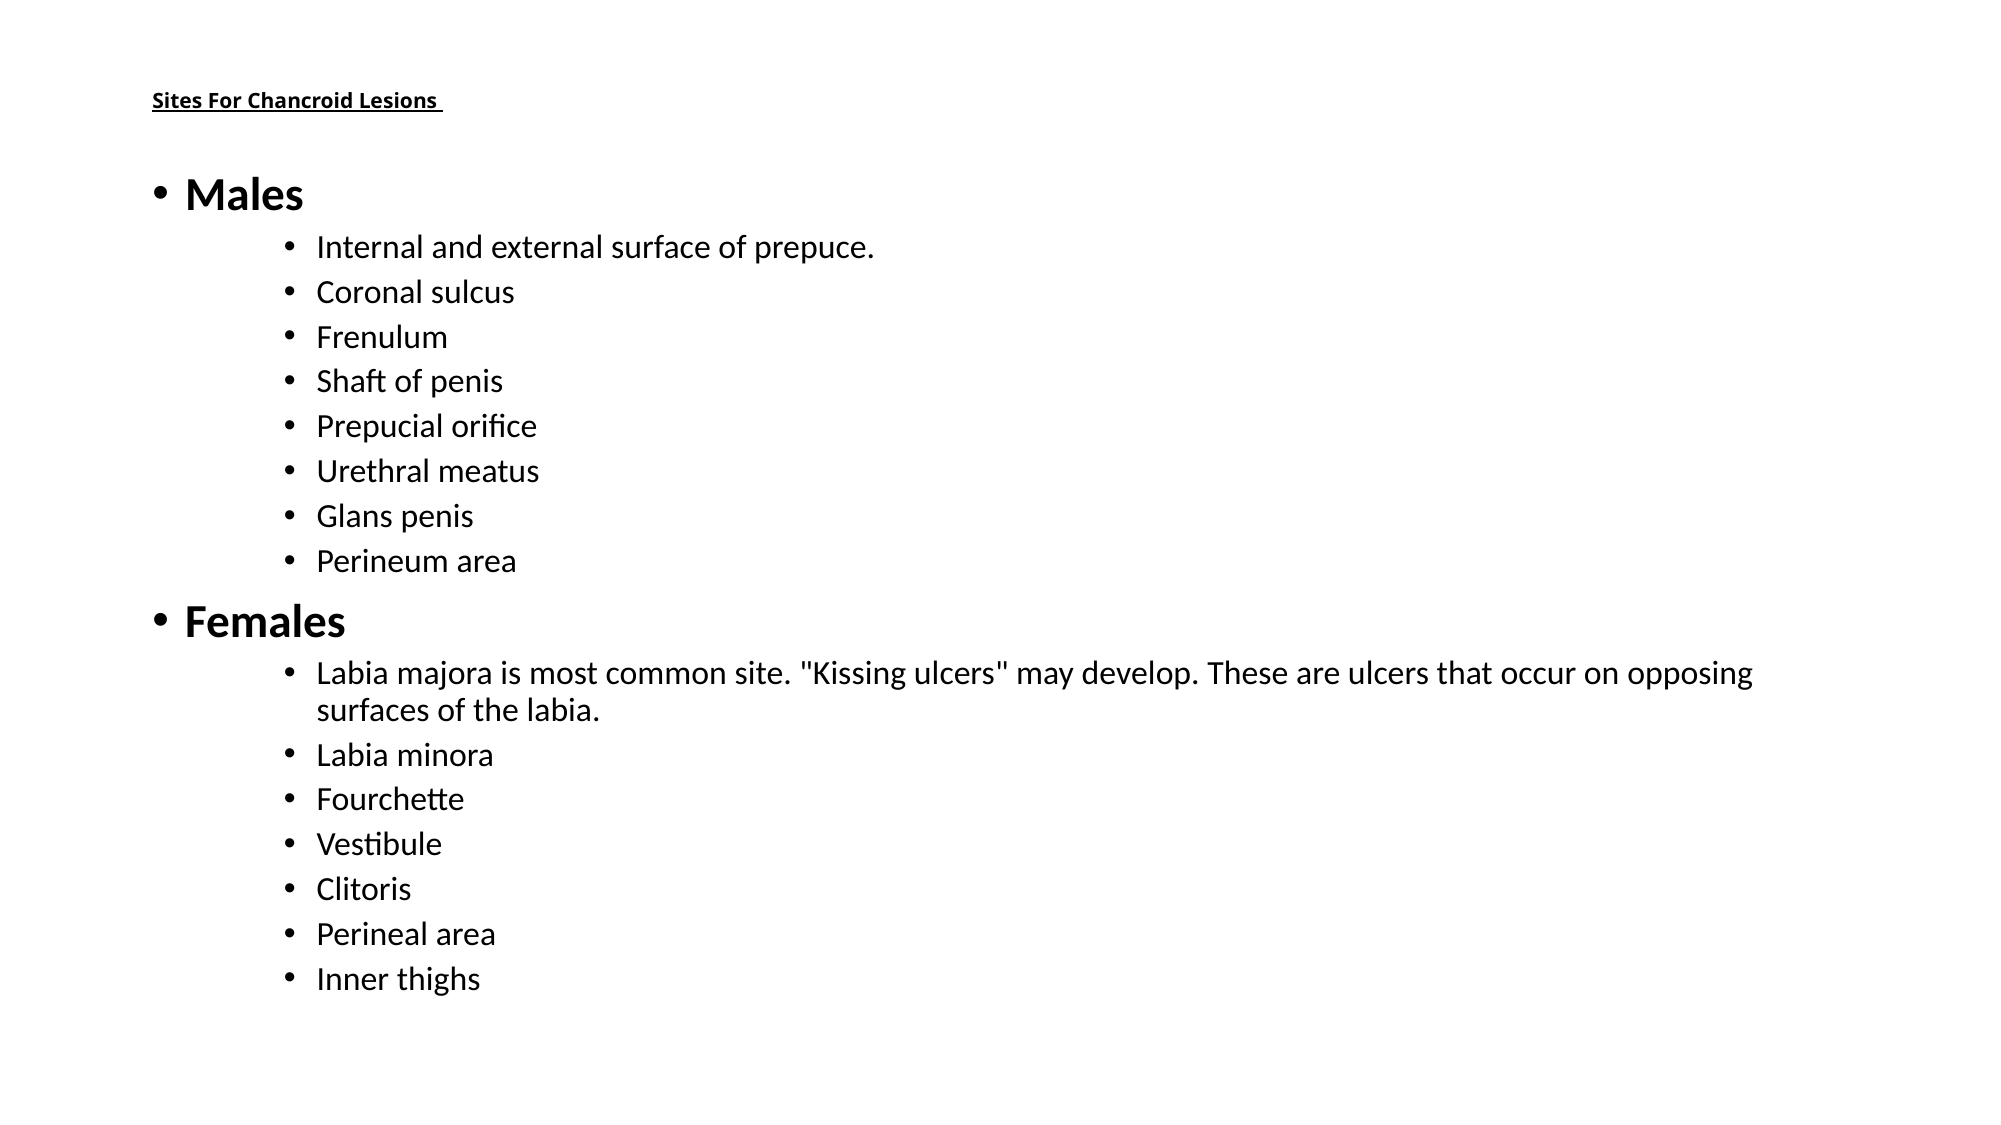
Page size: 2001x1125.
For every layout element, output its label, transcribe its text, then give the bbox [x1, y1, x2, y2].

title Sites For Chancroid Lesions [137, 59, 1171, 146]
list Males Internal and external surface of prepuce. Coronal sulcus Frenulum Shaft of penis Prepucial orifice Urethral meatus Glans penis Perineum area Females Labia majora is most common site. "Kissing ulcers" may develop. These are ulcers that occur on opposing surfaces of the labia. Labia minora Fourchette Vestibule Clitoris Perineal area Inner thighs [137, 162, 1863, 1014]
